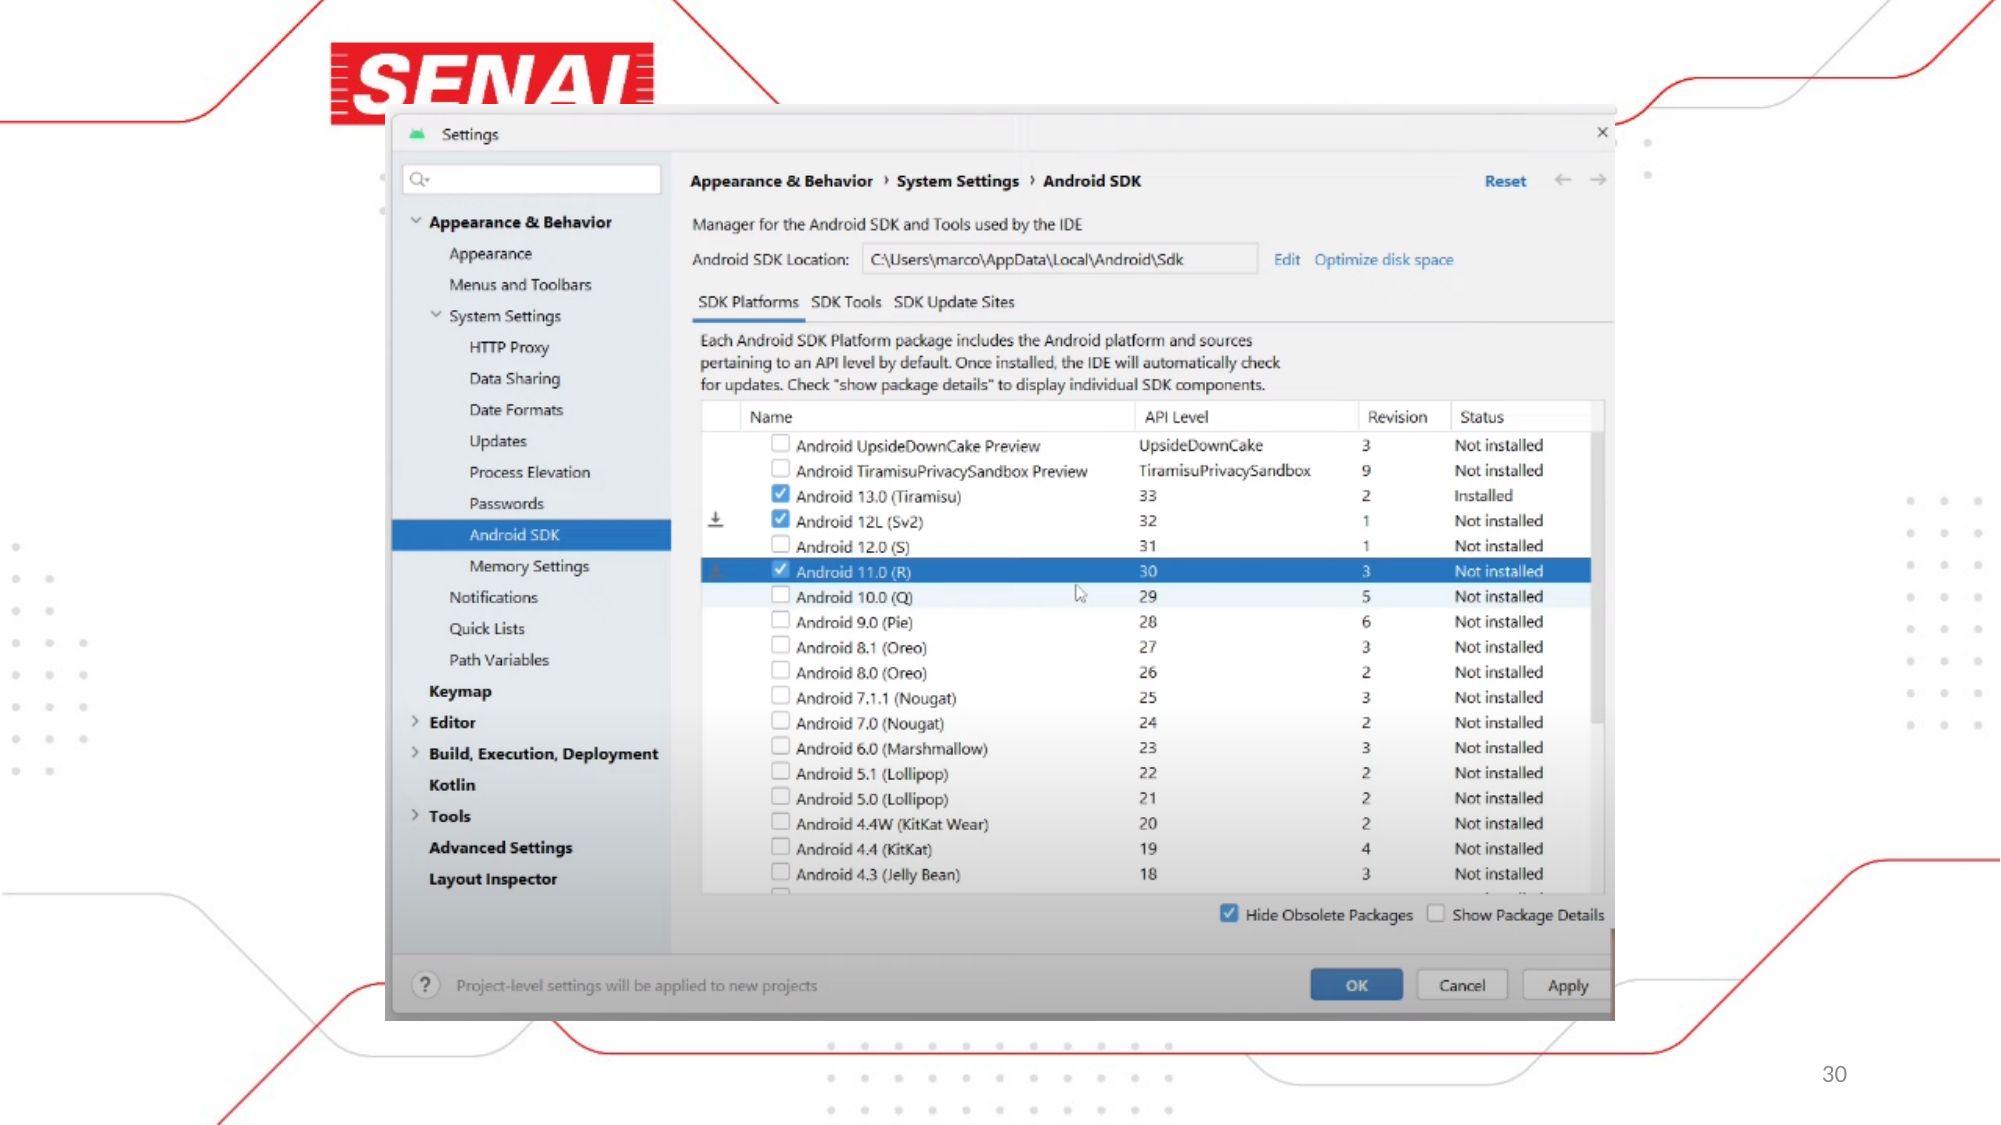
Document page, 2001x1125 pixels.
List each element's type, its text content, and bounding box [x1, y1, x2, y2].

slide_number 30 [1412, 1042, 1863, 1103]
picture [0, 0, 2001, 1125]
